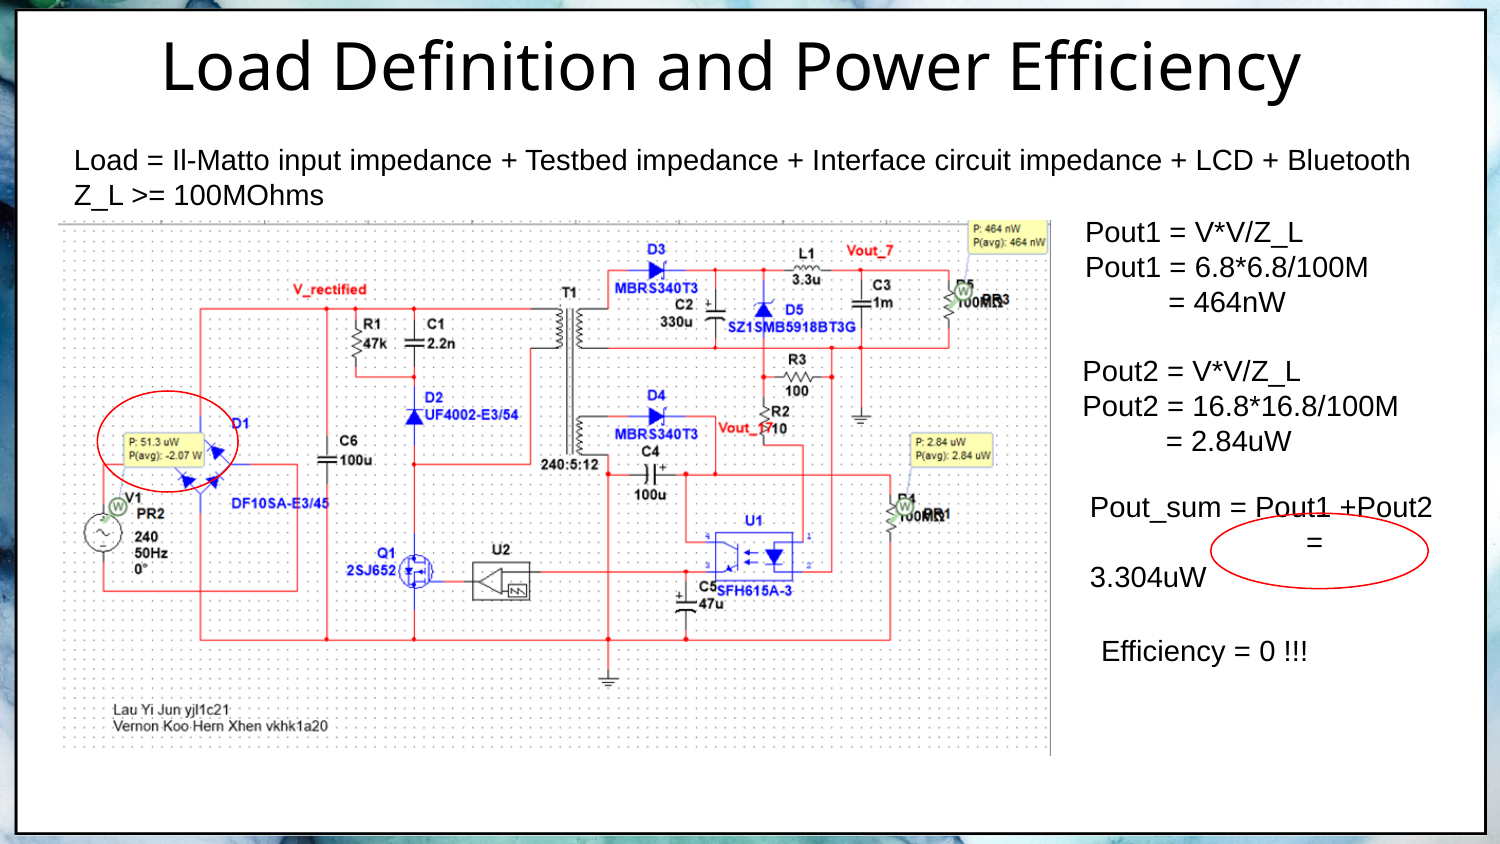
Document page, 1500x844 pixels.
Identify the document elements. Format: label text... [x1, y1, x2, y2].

text_box Pout1 = V*V/Z_L Pout1 = 6.8*6.8/100M = 464nW [1070, 198, 1429, 334]
picture [0, 0, 1500, 844]
text_box Load Definition and Power Efficiency [137, 8, 1345, 119]
text_box Pout2 = V*V/Z_L Pout2 = 16.8*16.8/100M = 2.84uW [1067, 337, 1455, 473]
text_box [1210, 513, 1429, 589]
text_box Pout_sum = Pout1 +Pout2 = 3.304uW [1075, 473, 1457, 609]
text_box Load = Il-Matto input impedance + Testbed impedance + Interface circuit impedance + LCD + Bluetooth Z_L >= 100MOhms [58, 126, 1457, 227]
text_box Efficiency = 0 !!! [1085, 617, 1413, 682]
